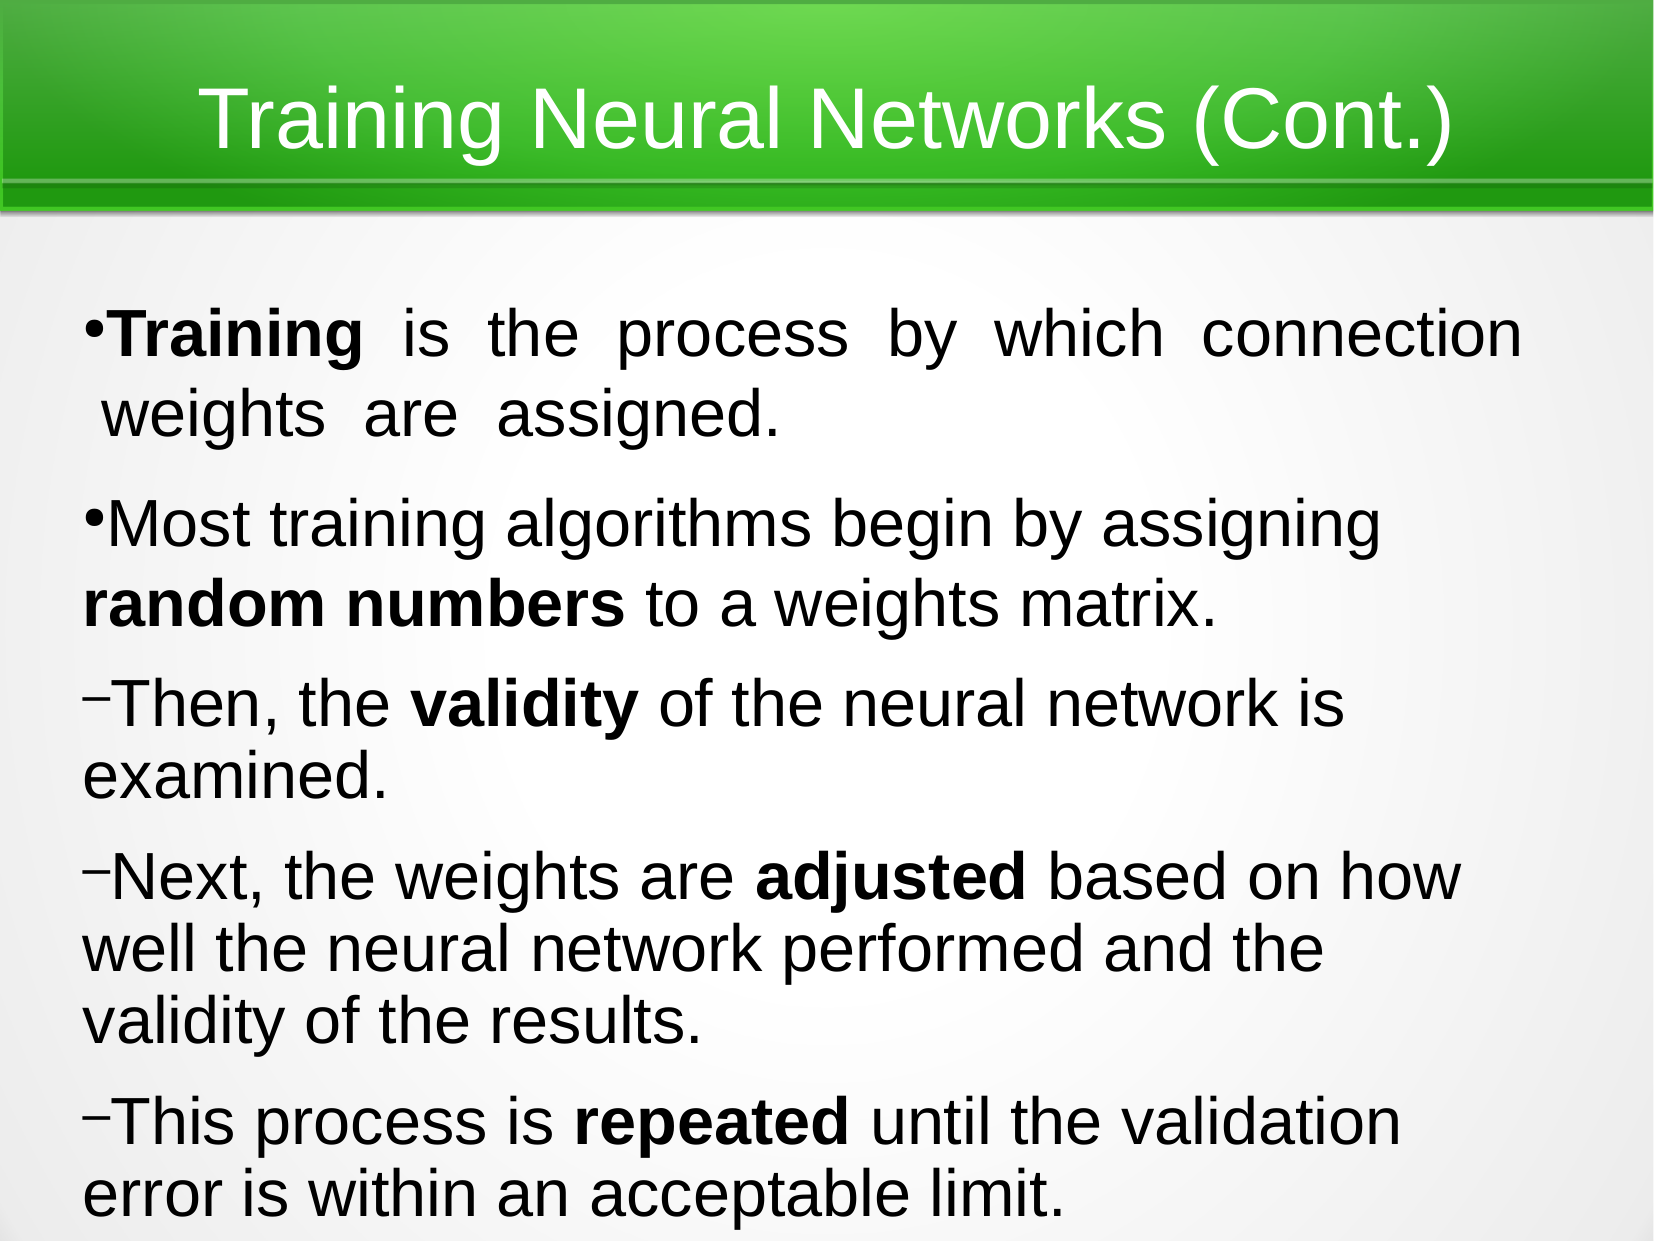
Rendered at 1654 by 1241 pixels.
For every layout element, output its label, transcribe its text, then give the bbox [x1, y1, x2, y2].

picture [0, 0, 1654, 1241]
title Training Neural Networks (Cont.) [82, 49, 1571, 179]
list Training is the process by which connection weights are assigned. Most training algorithms begin by assigning random numbers to a weights matrix. Then, the validity of the neural network is examined. Next, the weights are adjusted based on how well the neural network performed and the validity of the results. This process is repeated until the validation error is within an acceptable limit. [82, 290, 1538, 1010]
